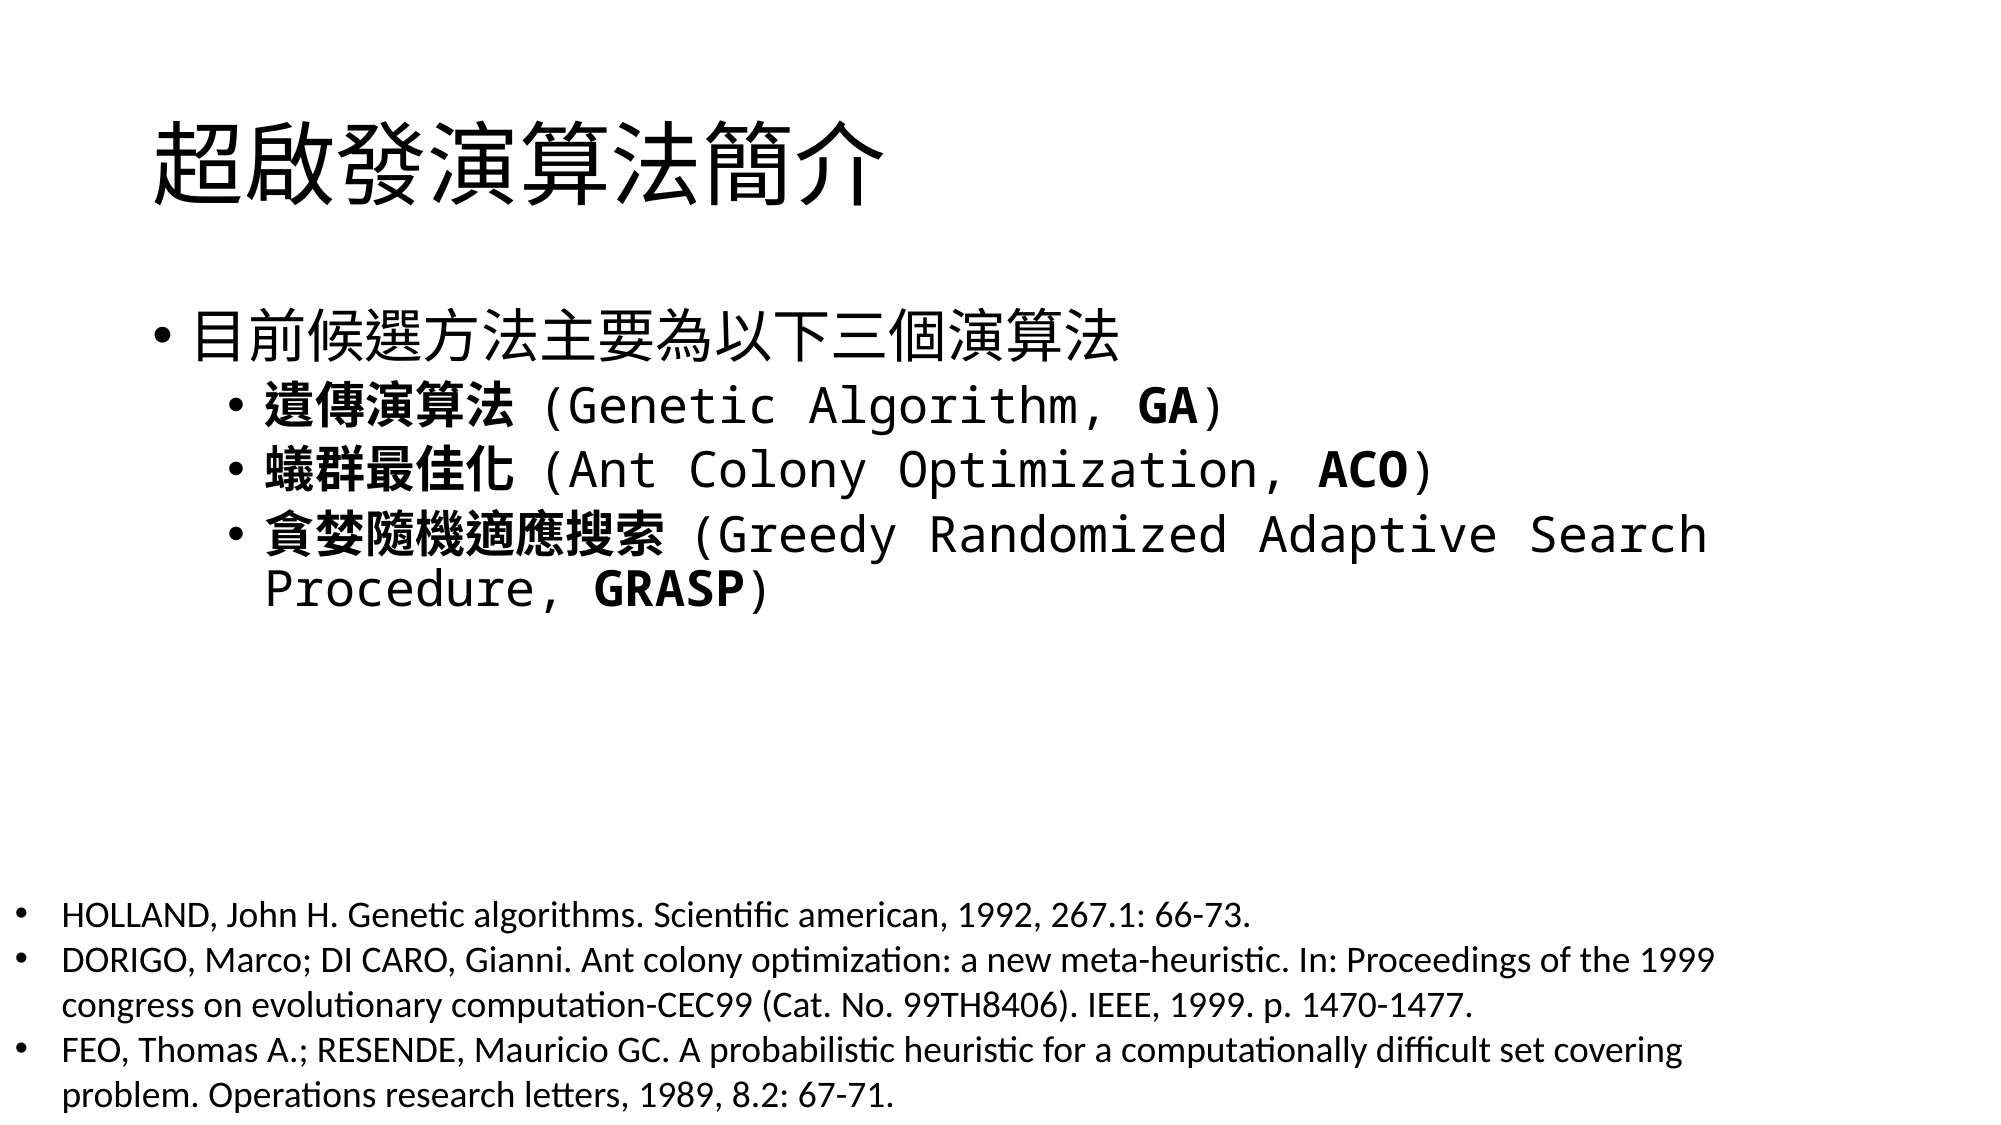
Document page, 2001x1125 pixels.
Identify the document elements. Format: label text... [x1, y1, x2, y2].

title 超啟發演算法簡介 [137, 59, 1863, 278]
list 目前候選方法主要為以下三個演算法 遺傳演算法 (Genetic Algorithm, GA) 蟻群最佳化 (Ant Colony Optimization, ACO) 貪婪隨機適應搜索 (Greedy Randomized Adaptive Search Procedure, GRASP) [137, 299, 1863, 821]
text_box HOLLAND, John H. Genetic algorithms. Scientific american, 1992, 267.1: 66-73. DORIGO, Marco; DI CARO, Gianni. Ant colony optimization: a new meta-heuristic. In: Proceedings of the 1999 congress on evolutionary computation-CEC99 (Cat. No. 99TH8406). IEEE, 1999. p. 1470-1477. FEO, Thomas A.; RESENDE, Mauricio GC. A probabilistic heuristic for a computationally difficult set covering problem. Operations research letters, 1989, 8.2: 67-71. [0, 882, 1789, 1123]
